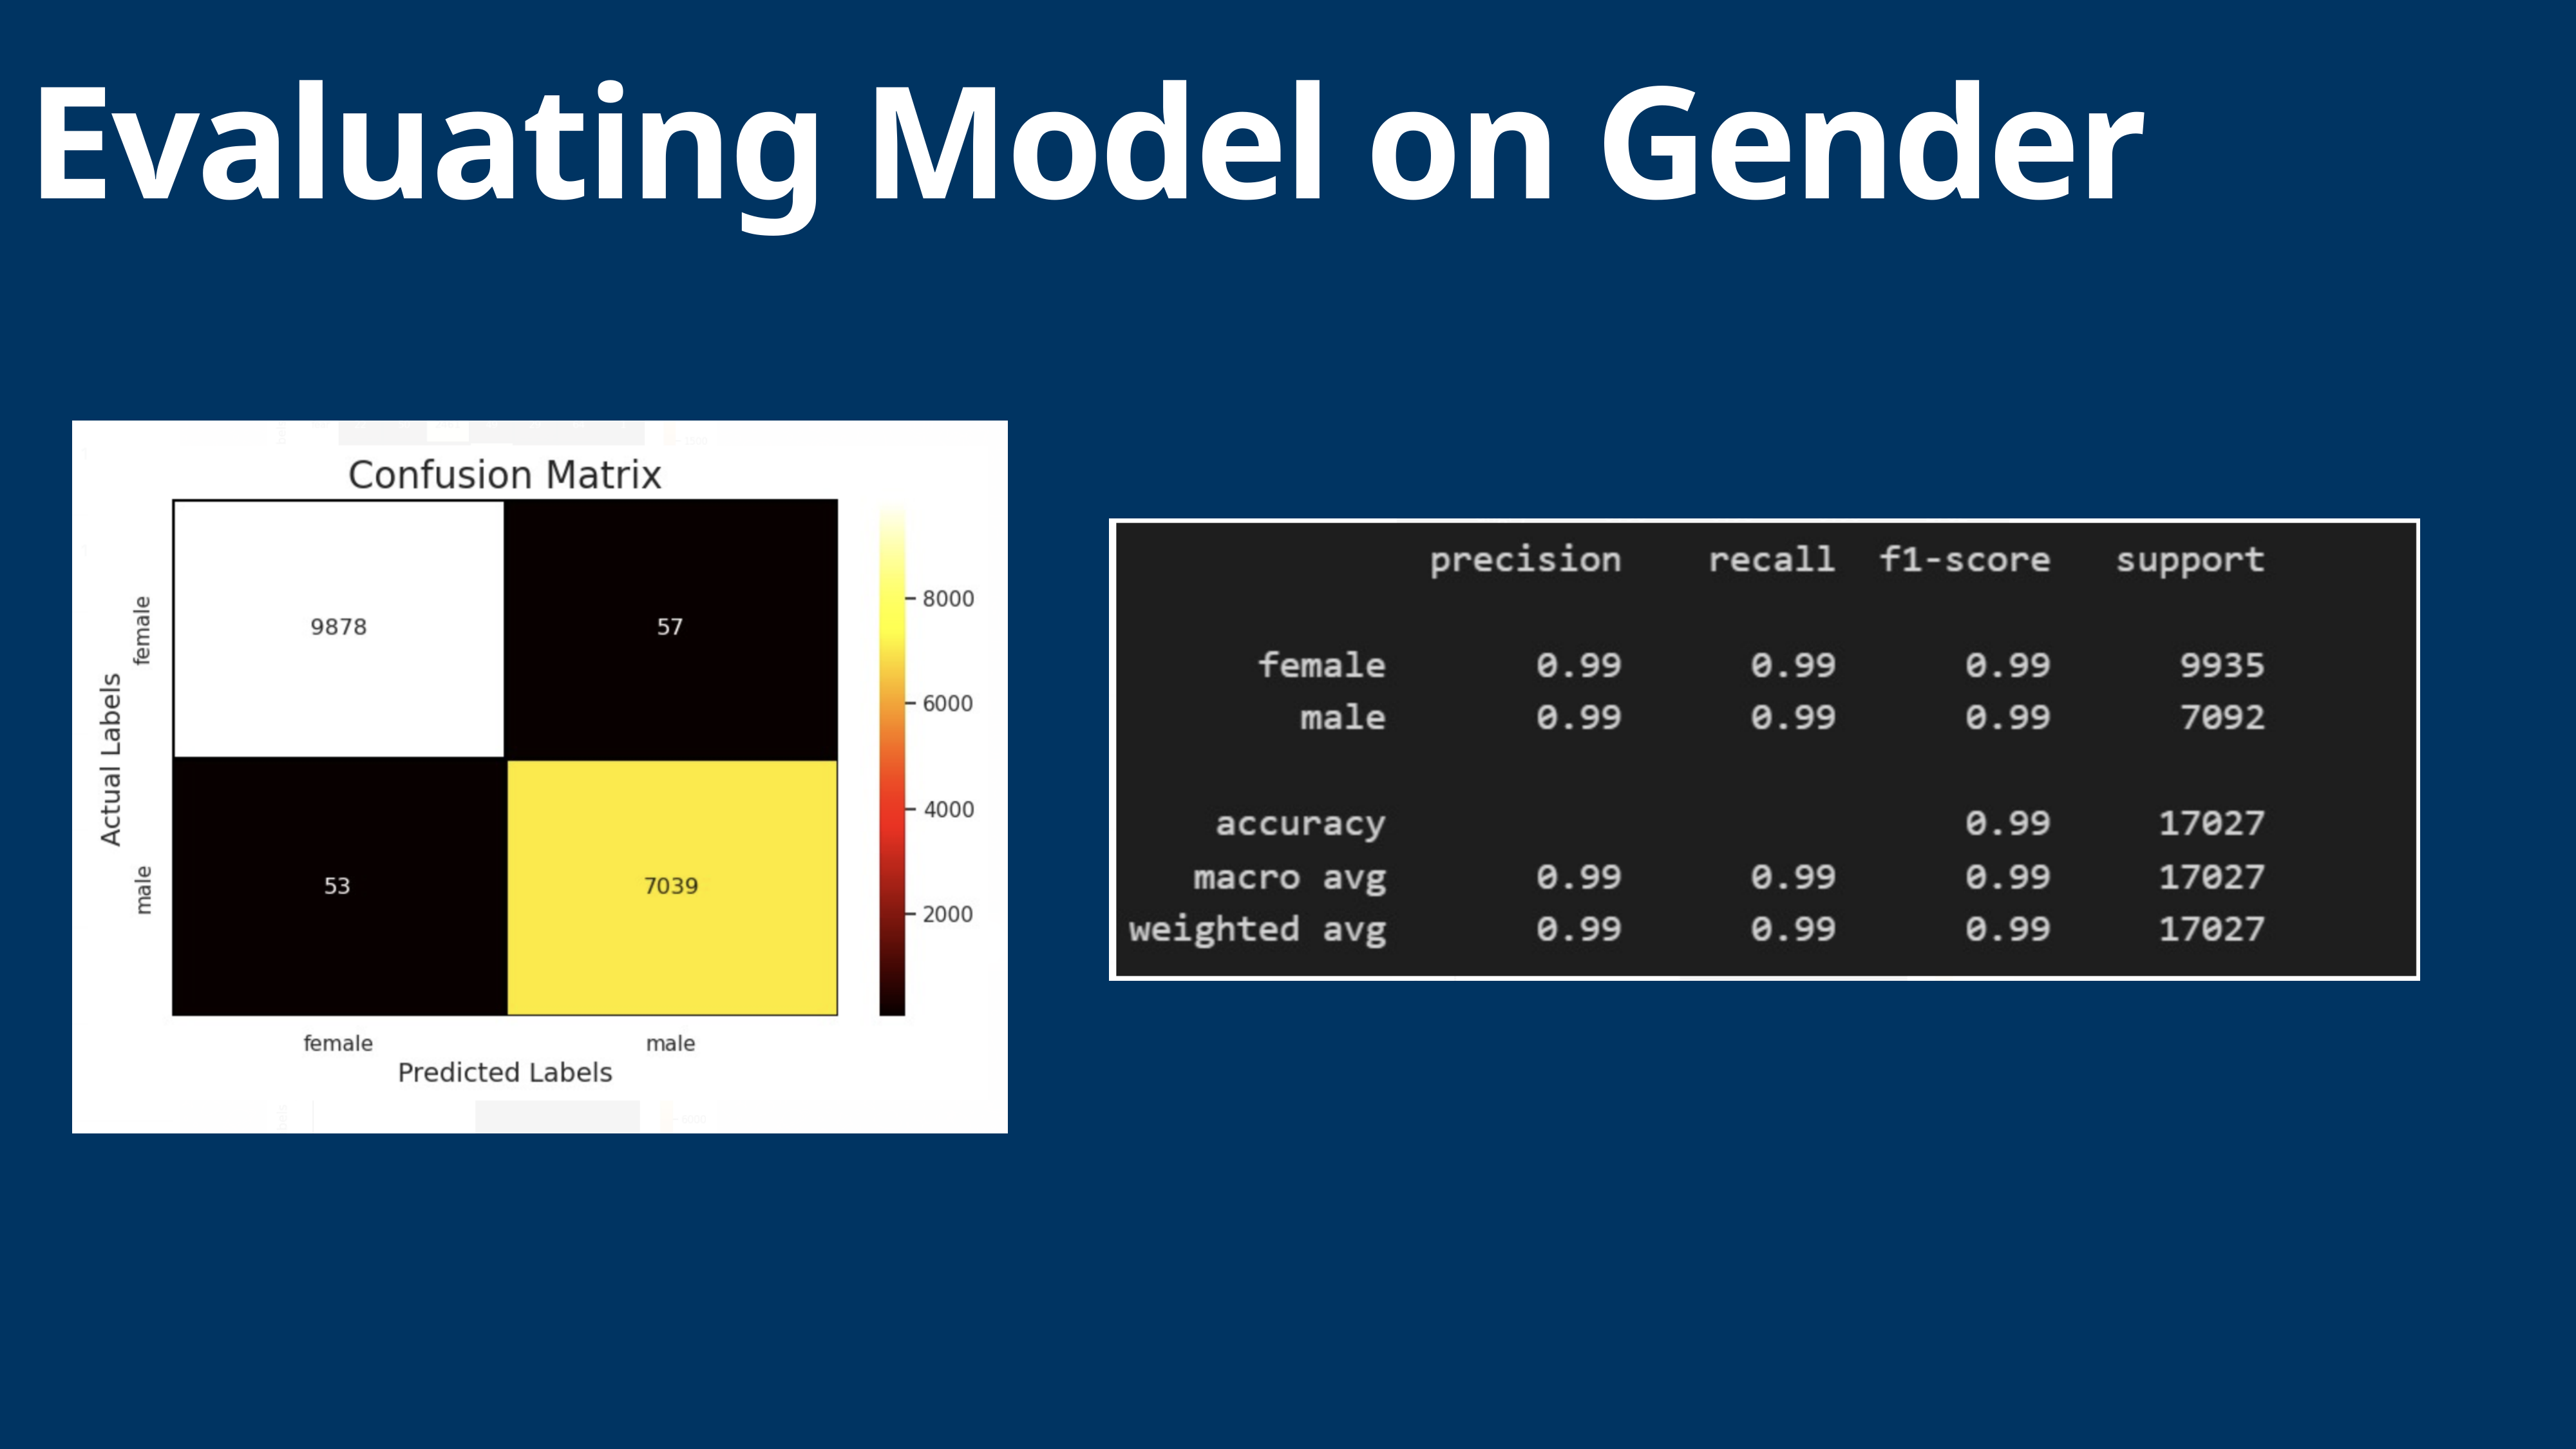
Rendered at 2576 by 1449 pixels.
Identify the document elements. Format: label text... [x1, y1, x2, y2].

picture [72, 421, 1008, 1134]
picture [1109, 518, 2420, 981]
text_box Evaluating Model on Gender [22, 0, 2344, 400]
